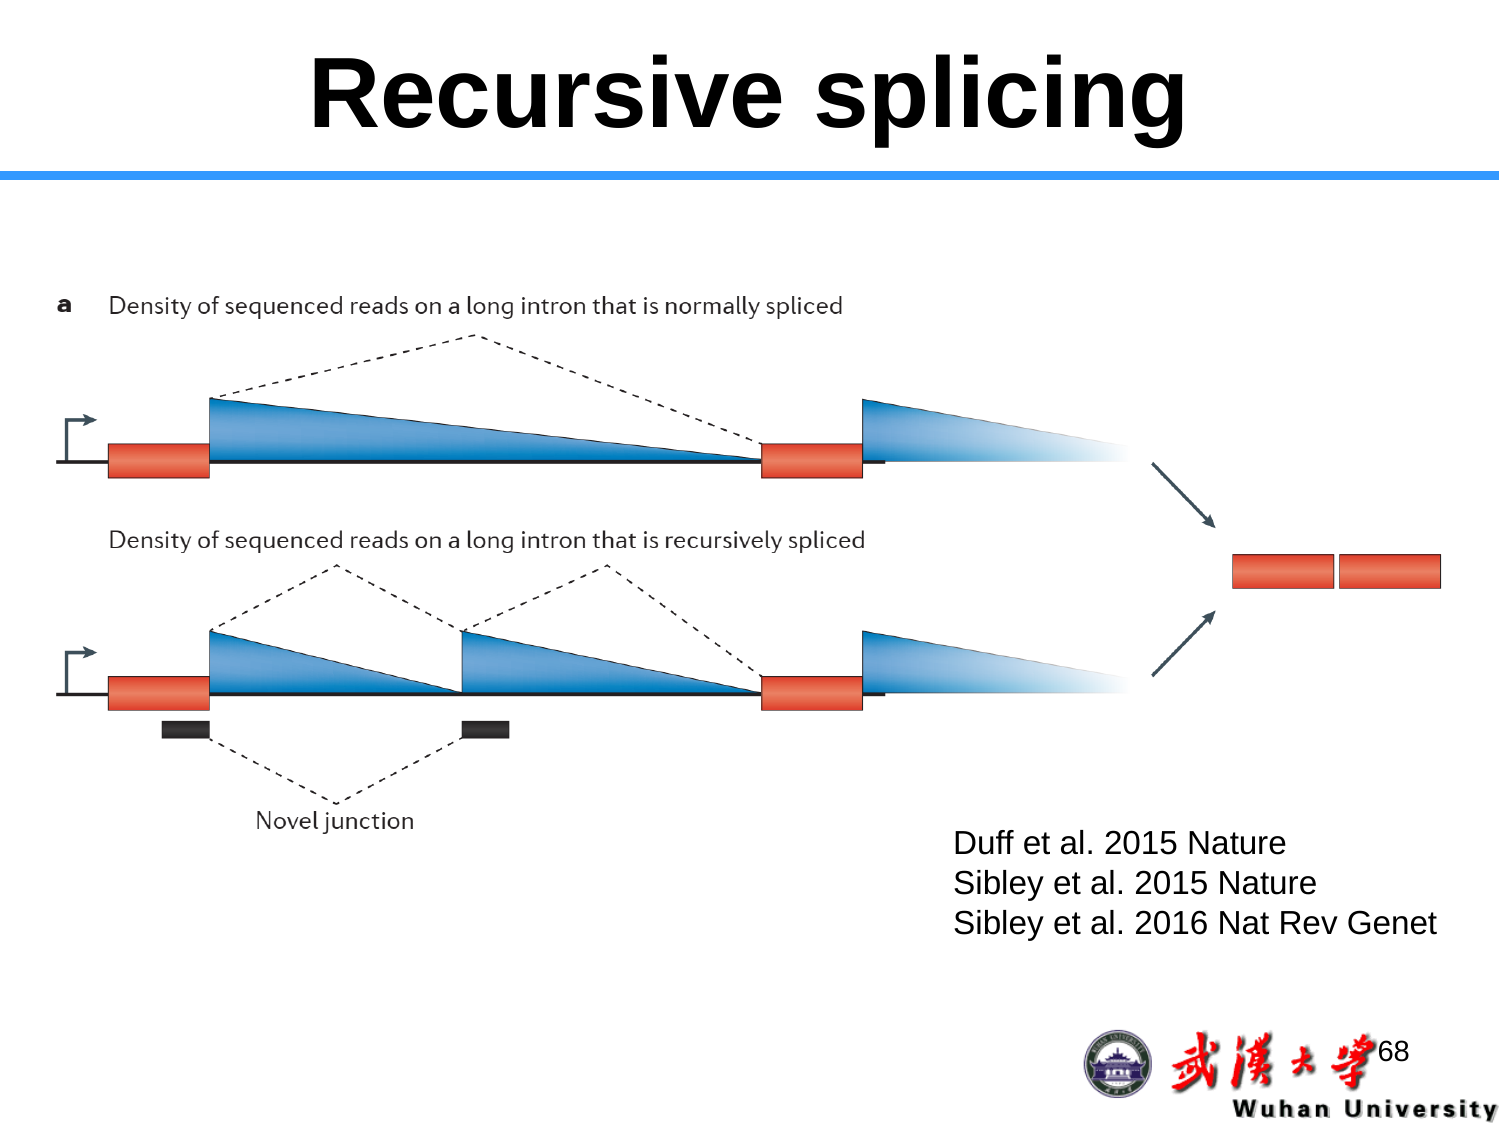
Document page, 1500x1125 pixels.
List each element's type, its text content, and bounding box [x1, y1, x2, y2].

text_box Duff et al. 2015 Nature Sibley et al. 2015 Nature Sibley et al. 2016 Nat Rev Genet [938, 877, 1453, 949]
text_box Recursive splicing [0, 20, 1499, 155]
picture [1078, 1023, 1500, 1125]
slide_number 68 [1074, 1024, 1426, 1103]
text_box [43, 276, 1458, 868]
